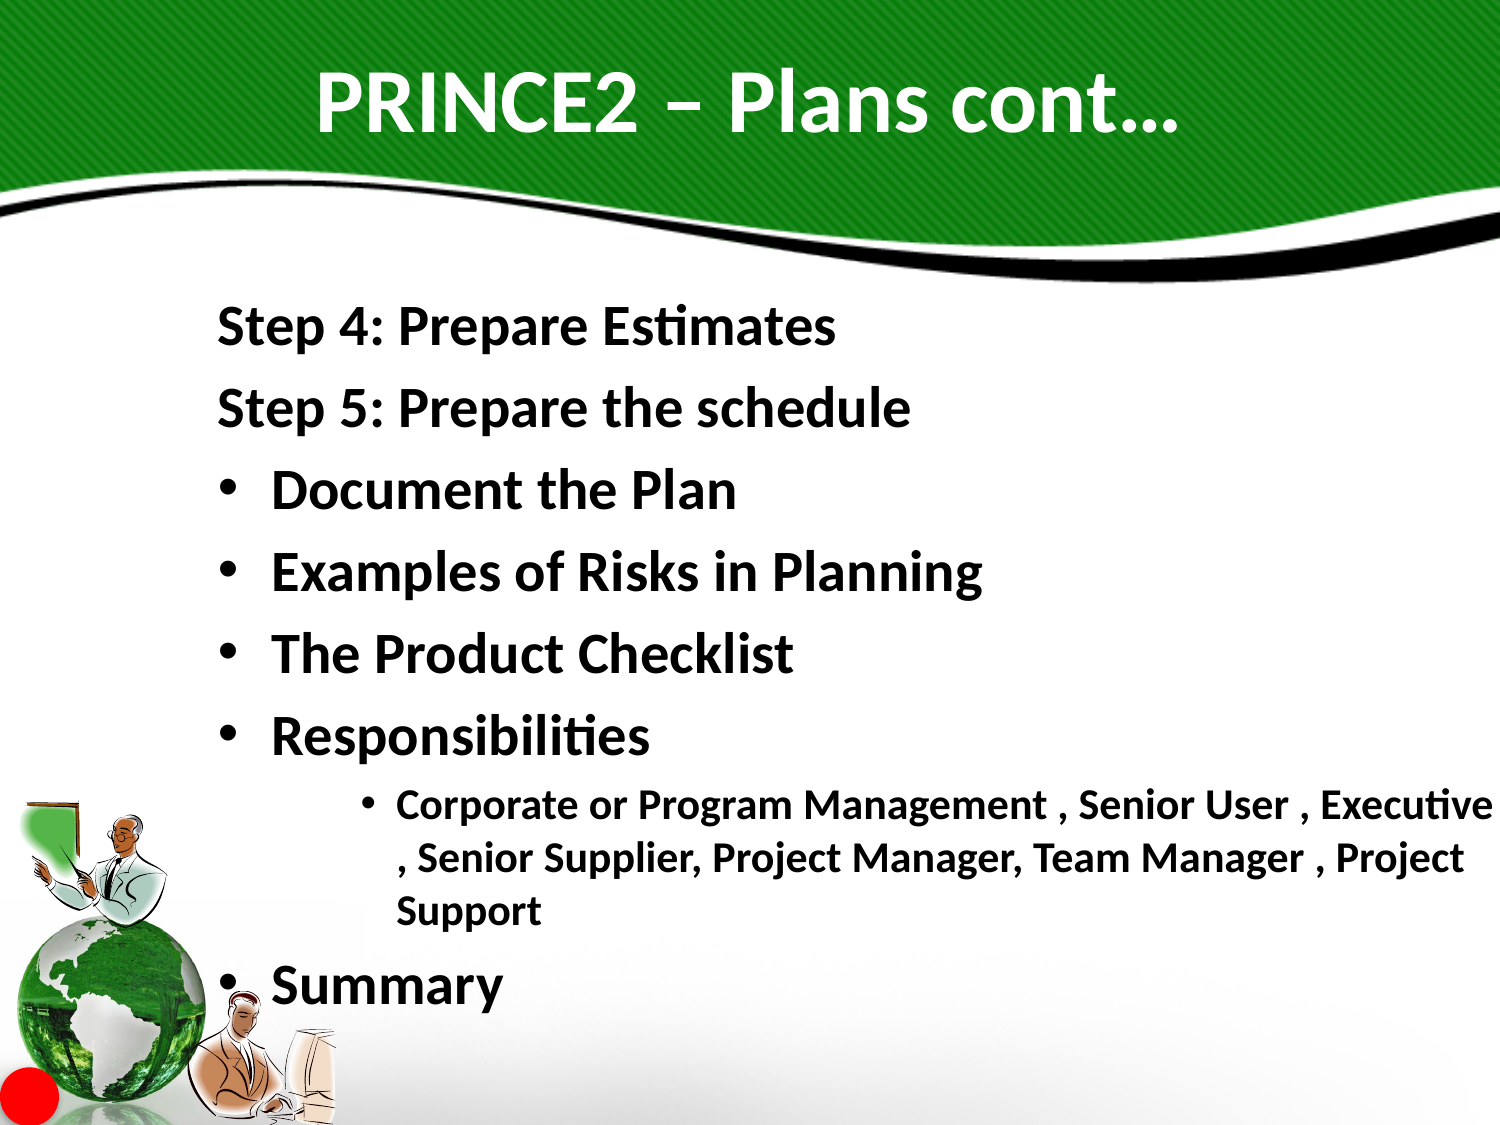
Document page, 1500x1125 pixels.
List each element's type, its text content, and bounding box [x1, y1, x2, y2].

picture [268, 1115, 294, 1119]
picture [201, 1034, 220, 1046]
title PRINCE2 – Plans cont… [37, 8, 1463, 183]
picture [259, 1100, 268, 1110]
picture [0, 0, 1500, 1125]
picture [275, 1095, 290, 1104]
picture [259, 1048, 266, 1055]
list Step 4: Prepare Estimates Step 5: Prepare the schedule Document the Plan Examples of Risks in Planning The Product Checklist Responsibilities Corporate or Program Management , Senior User , Executive , Senior Supplier, Project Manager, Team Manager , Project Support Summary [202, 278, 1500, 1025]
picture [0, 1105, 17, 1125]
picture [247, 1025, 1500, 1125]
picture [272, 1118, 308, 1125]
